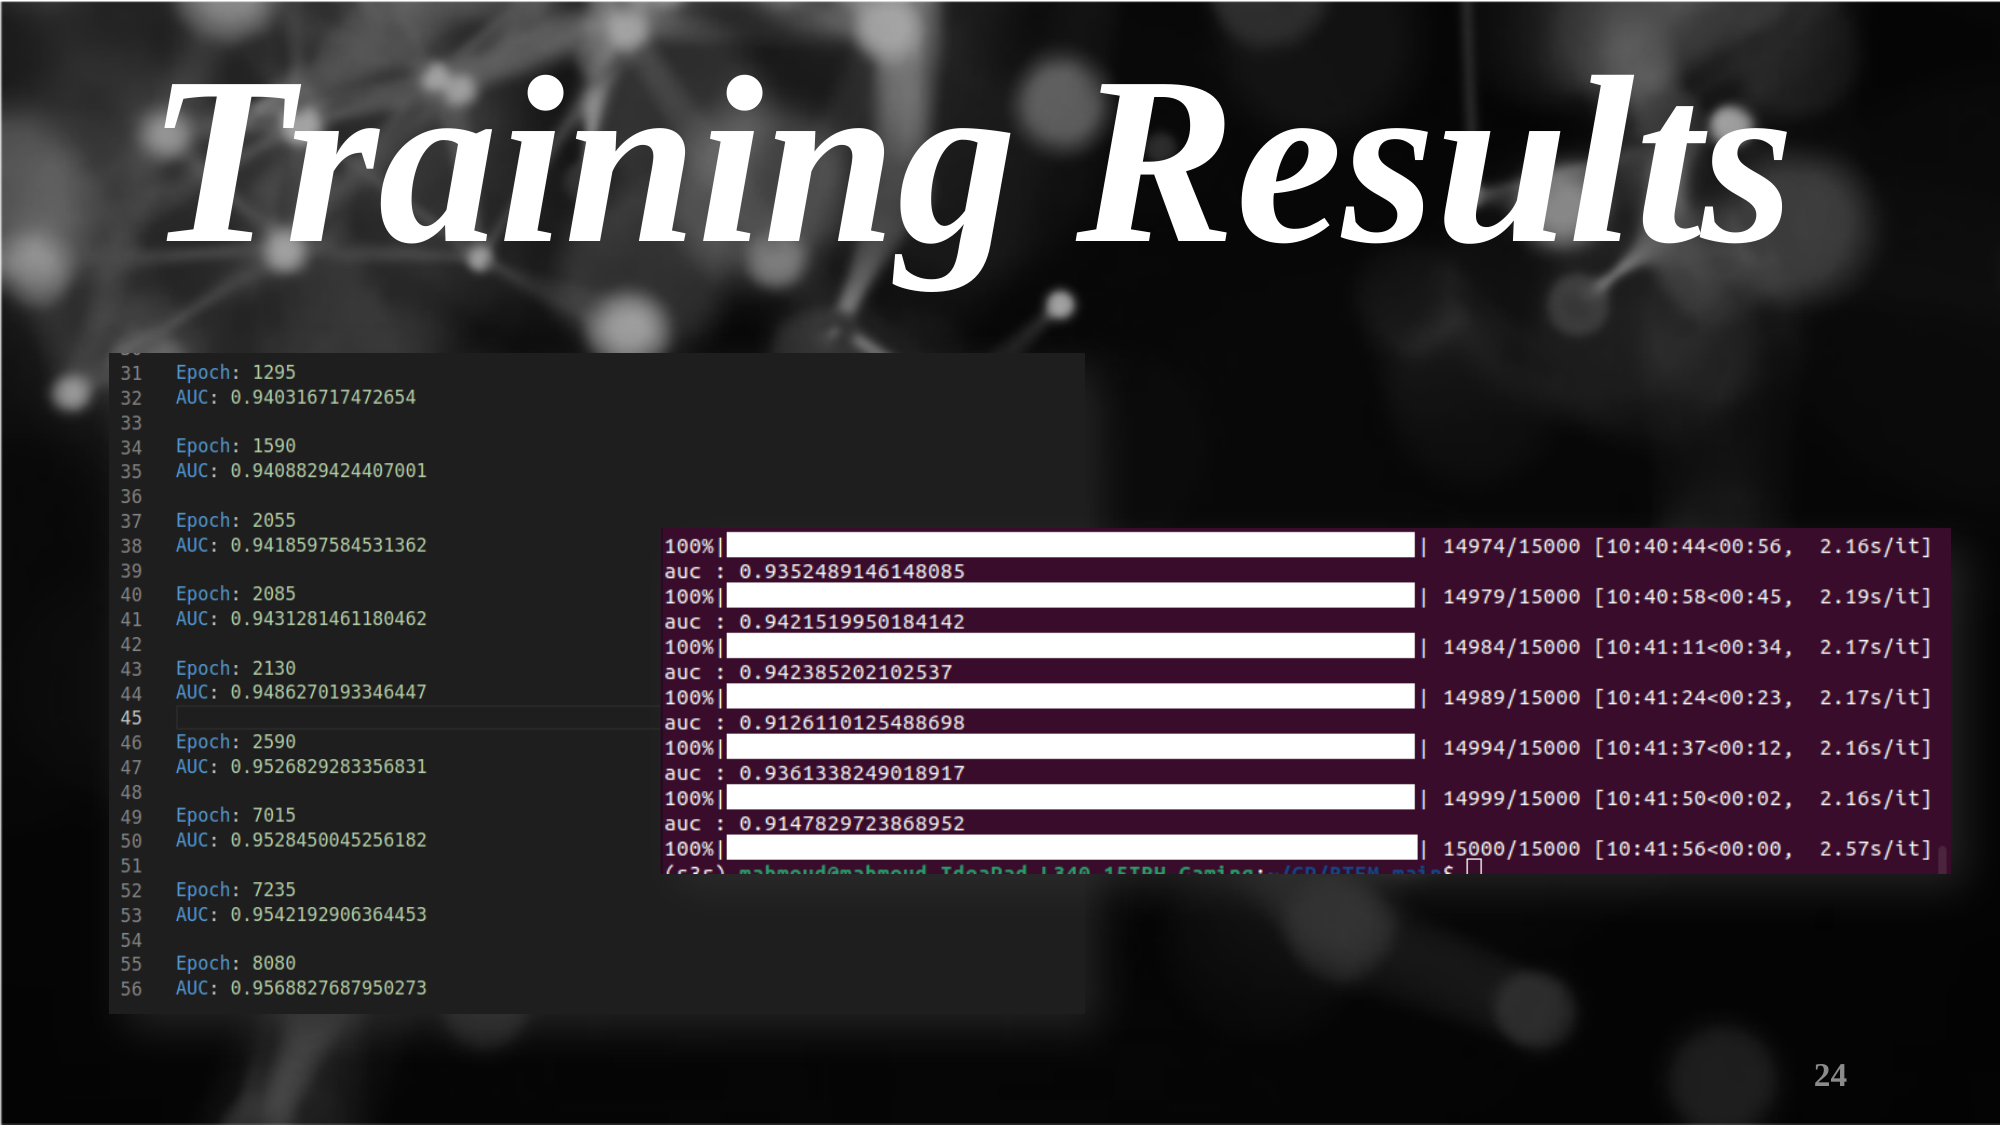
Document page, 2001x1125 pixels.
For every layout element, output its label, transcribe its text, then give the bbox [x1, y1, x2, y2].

text_box Training Results [109, 0, 437, 297]
slide_number 24 [1563, 1042, 1863, 1103]
text_box Training Results [1563, 0, 1835, 297]
picture [109, 0, 1951, 1125]
